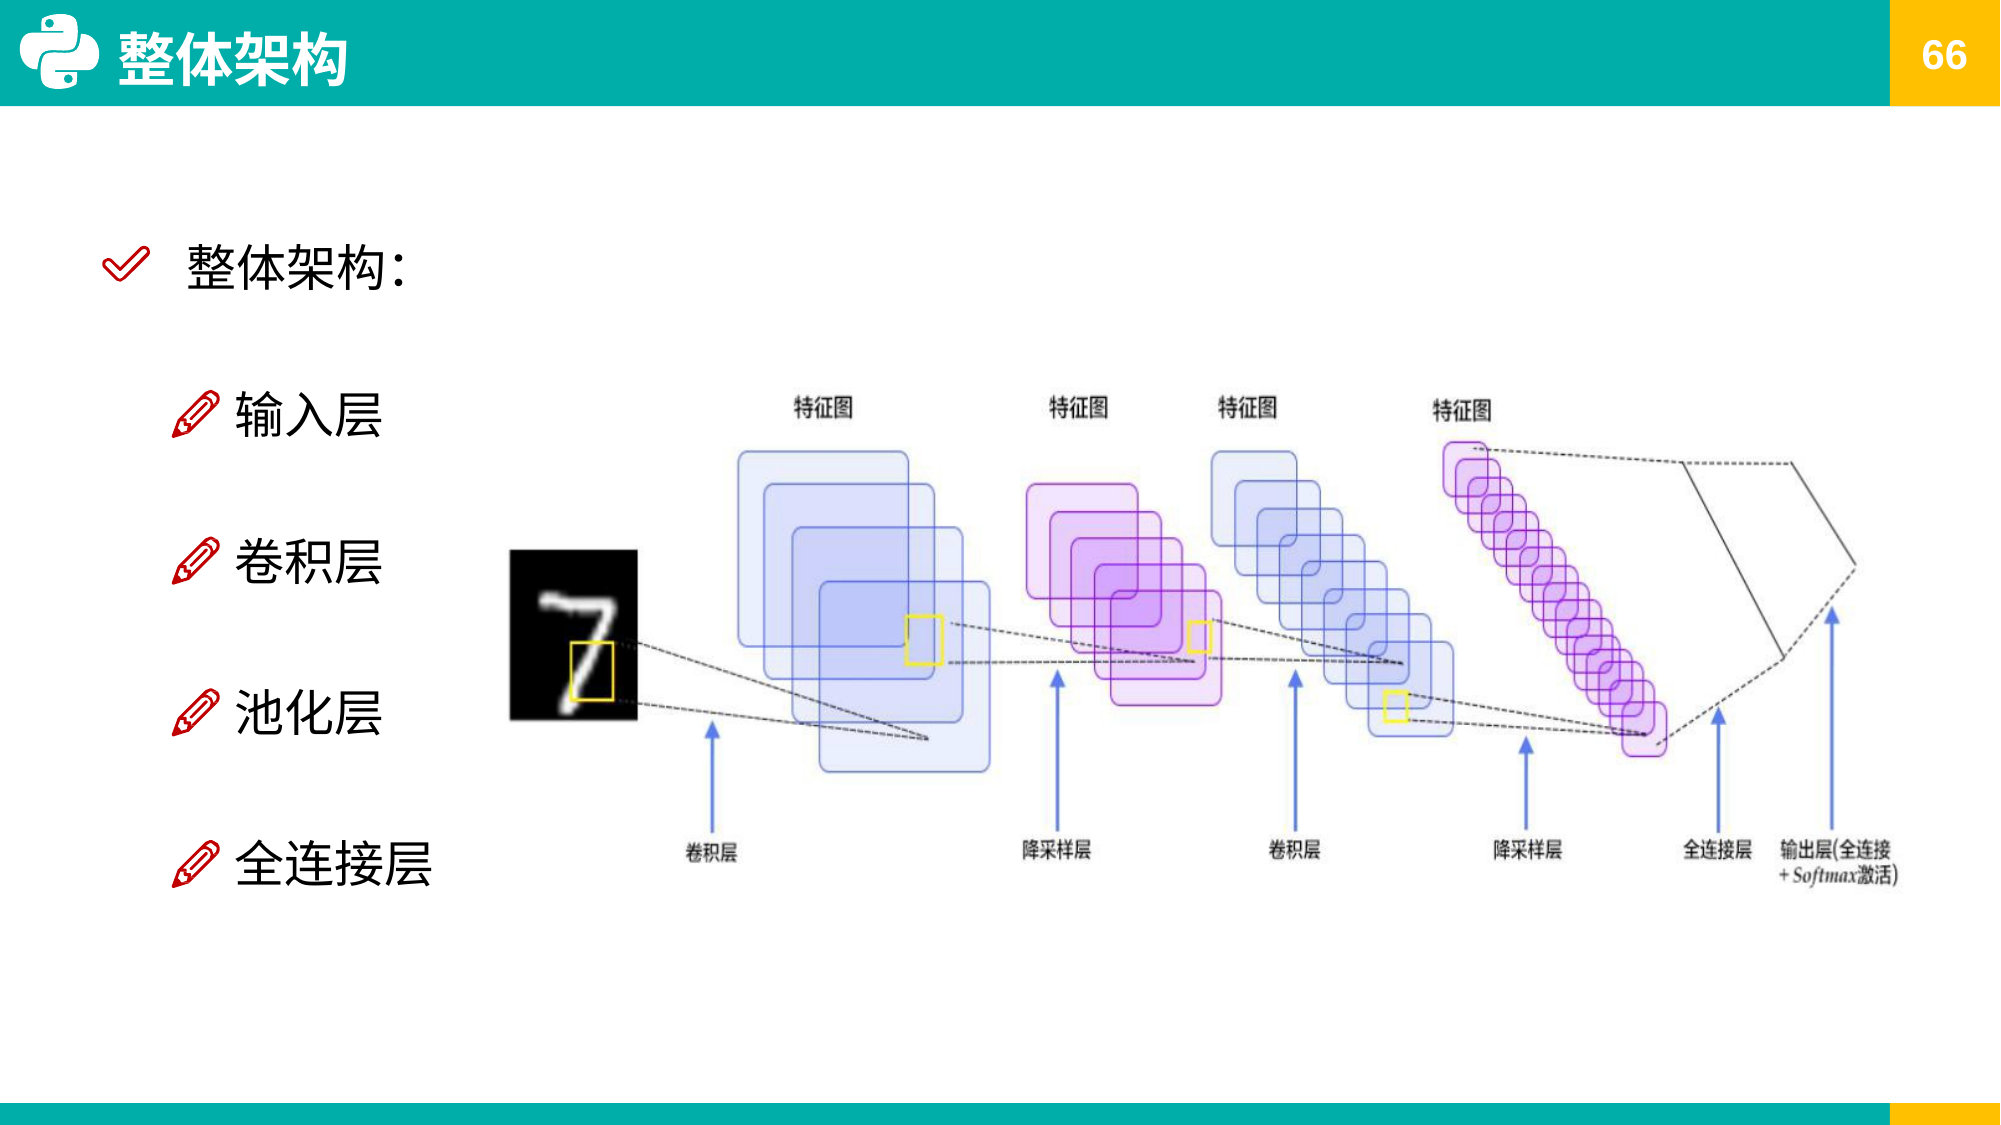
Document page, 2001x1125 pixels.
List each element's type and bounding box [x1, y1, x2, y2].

text_box [102, 245, 151, 282]
picture [505, 387, 1904, 894]
text_box [171, 233, 439, 893]
text_box [102, 23, 1535, 99]
